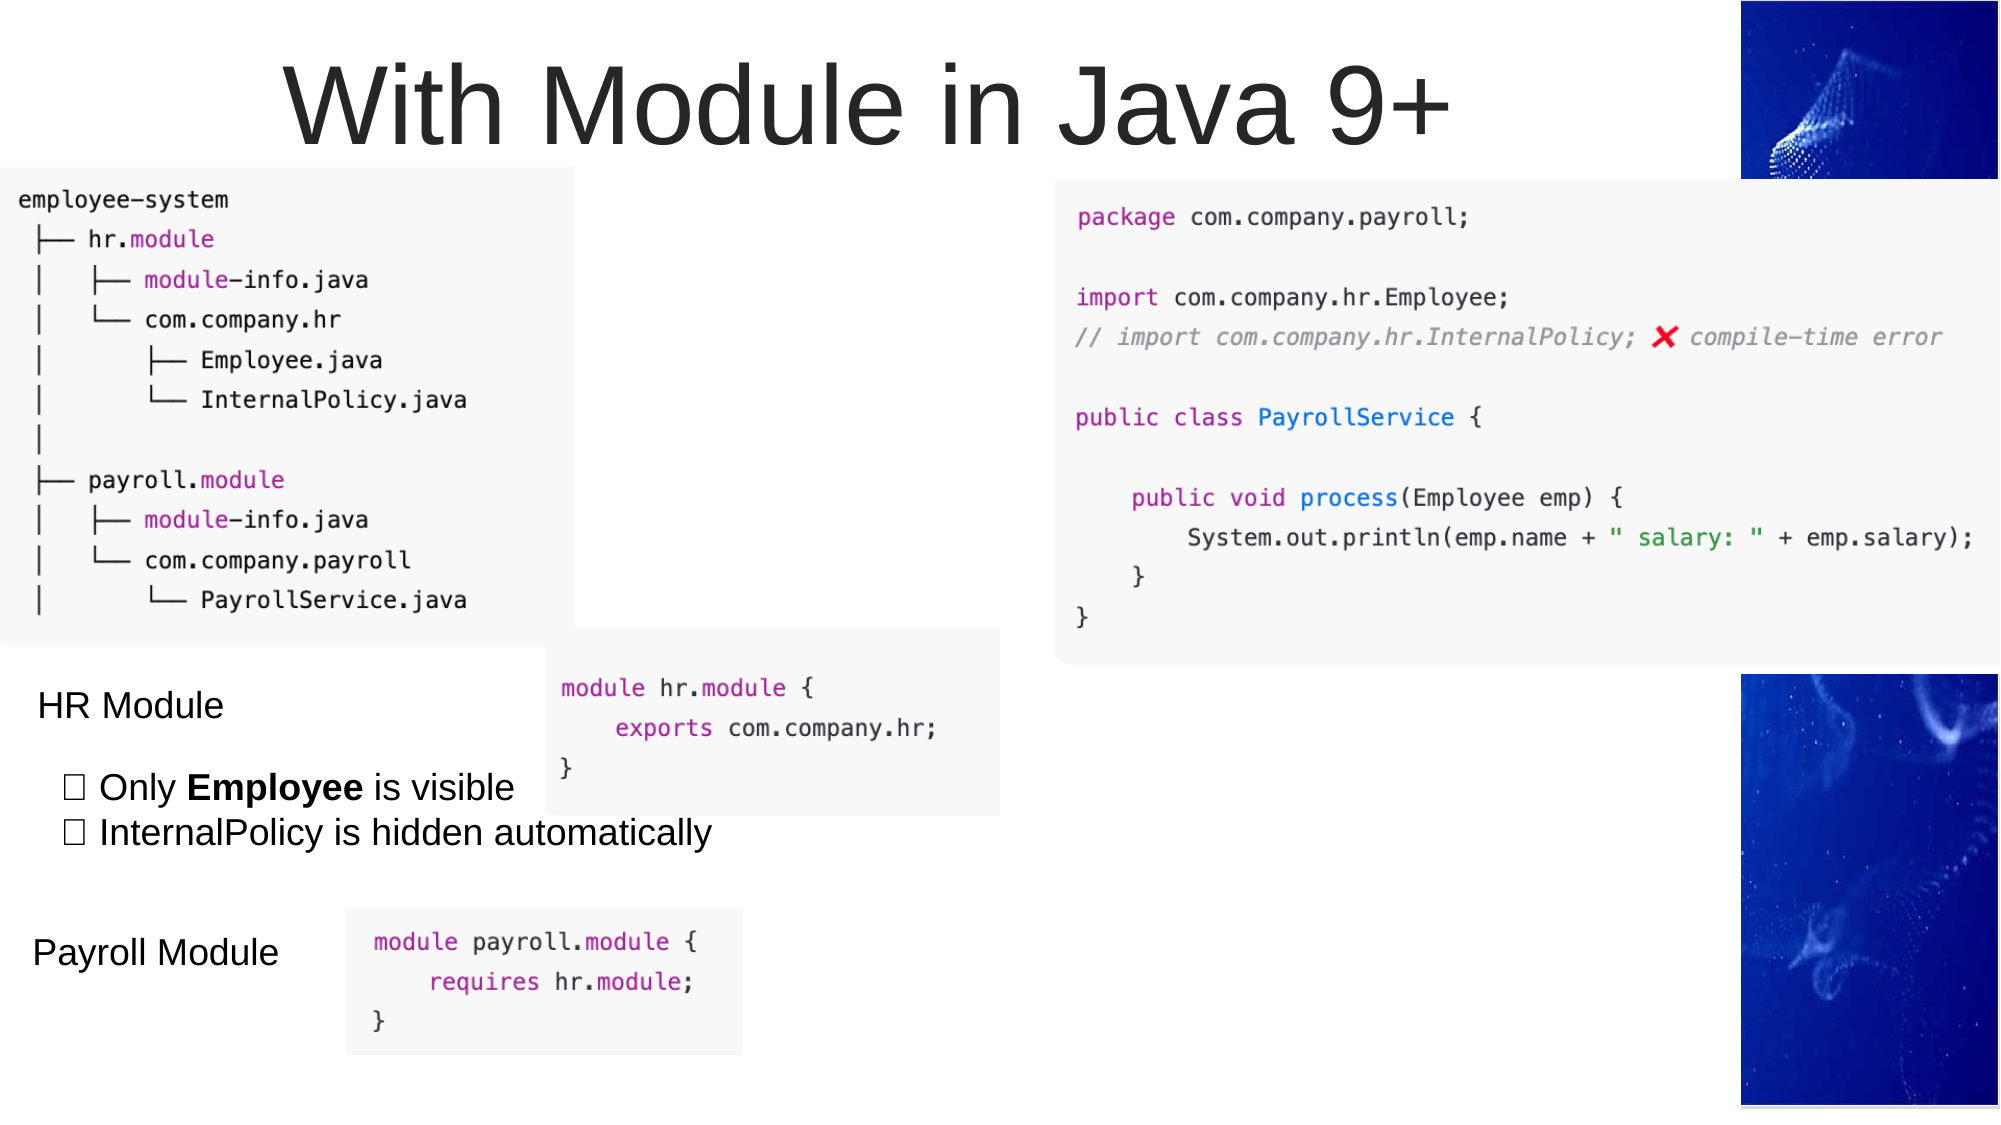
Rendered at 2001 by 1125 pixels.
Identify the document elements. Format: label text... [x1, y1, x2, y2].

picture [1055, 0, 2000, 1109]
picture [0, 167, 1001, 821]
text_box HR Module [22, 673, 240, 734]
text_box Payroll Module [17, 920, 306, 981]
picture [341, 908, 742, 1055]
text_box 📌 Only Employee is visible 📌 InternalPolicy is hidden automatically [45, 755, 728, 860]
list With Module in Java 9+ [24, 48, 1713, 168]
